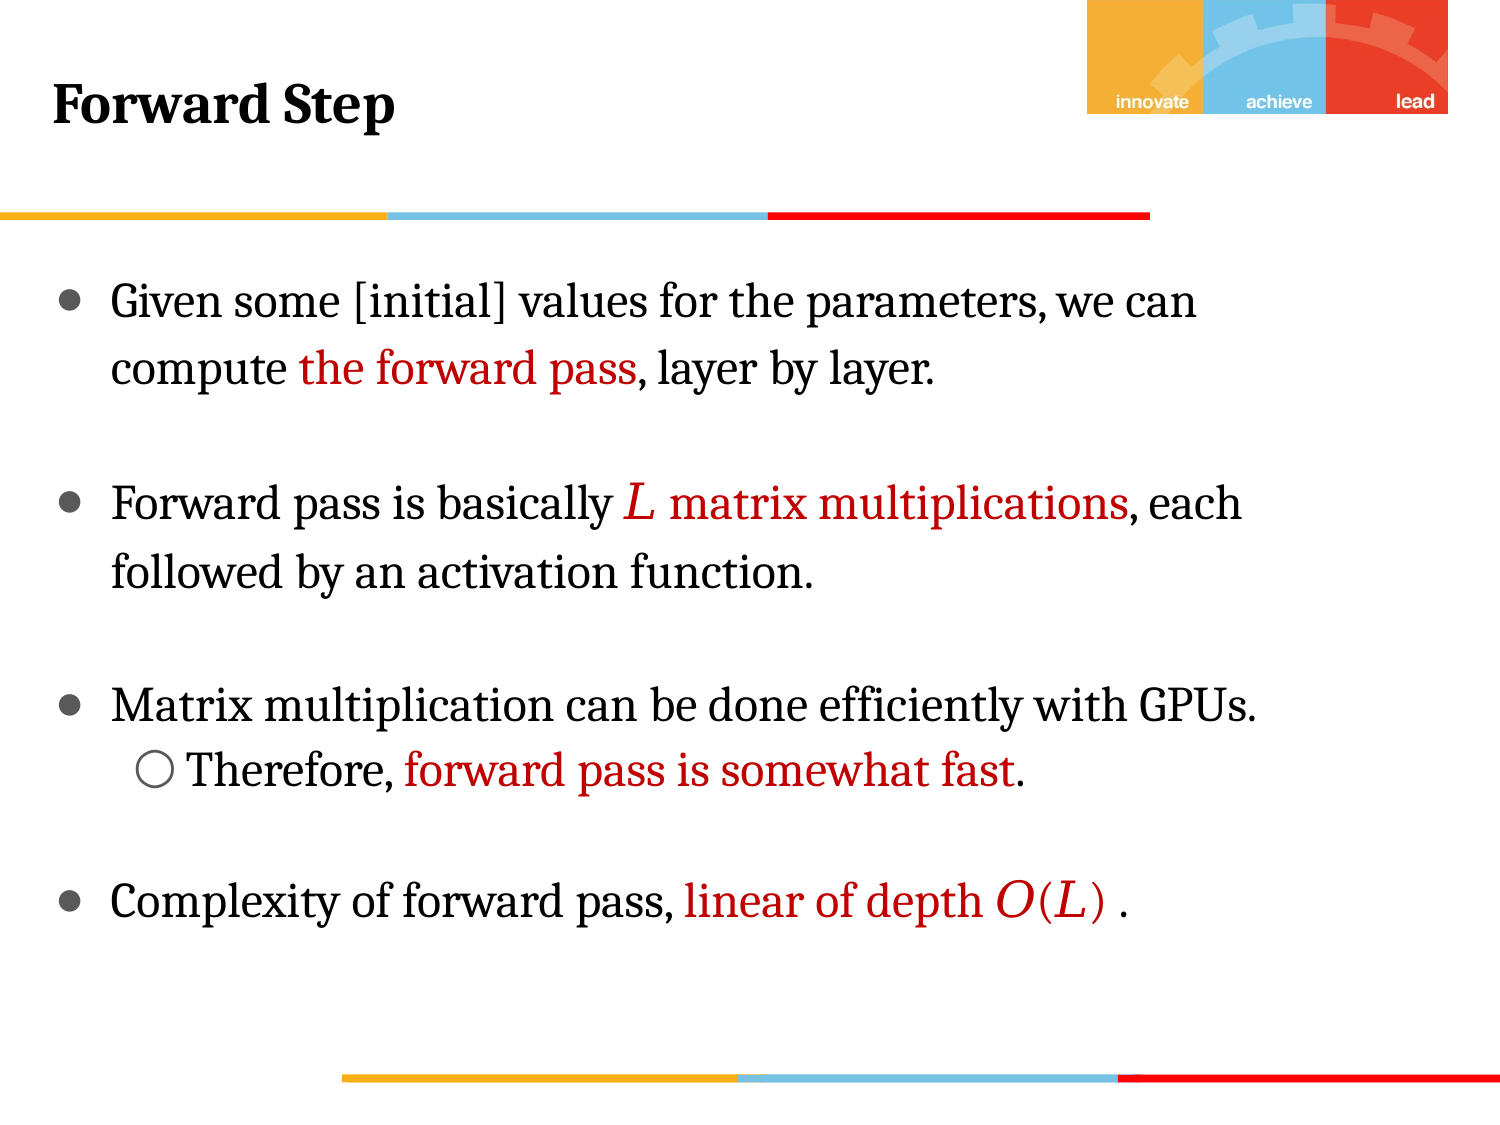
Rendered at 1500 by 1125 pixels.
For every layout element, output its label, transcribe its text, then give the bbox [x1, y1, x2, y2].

picture [1377, 0, 1448, 114]
title Forward Step [37, 0, 1377, 200]
list Given some [initial] values for the parameters, we can compute the forward pass, layer by layer. Forward pass is basically 𝐿 matrix multiplications, each followed by an activation function. Matrix multiplication can be done efficiently with GPUs. Therefore, forward pass is somewhat fast. Complexity of forward pass, linear of depth 𝑂(𝐿) . [37, 253, 1450, 996]
